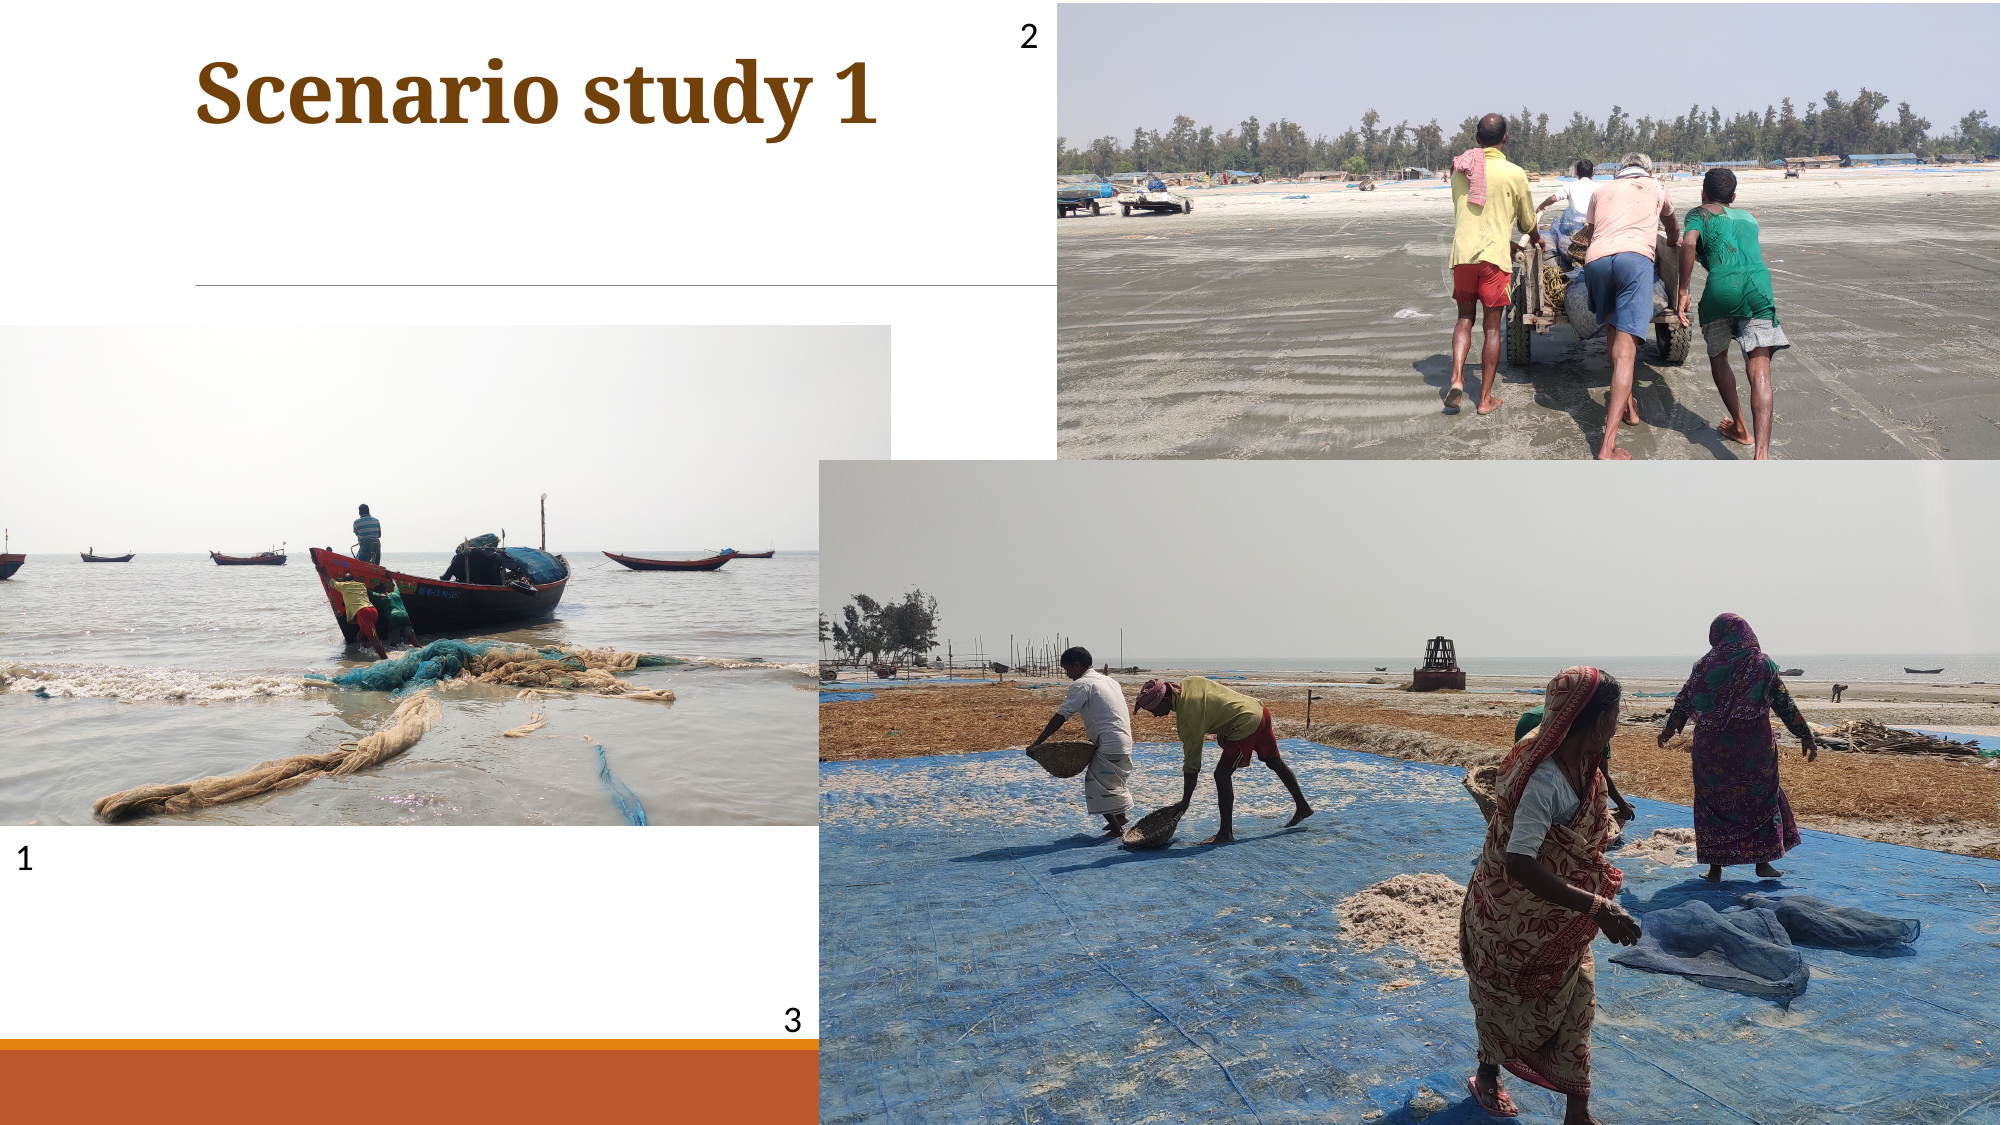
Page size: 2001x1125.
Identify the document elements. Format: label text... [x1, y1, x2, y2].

title Scenario study 1 [179, 47, 1054, 149]
picture [0, 324, 891, 827]
picture [1057, 2, 2000, 460]
text_box 1 [0, 833, 51, 886]
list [818, 460, 2000, 1125]
text_box 2 [1004, 3, 1055, 63]
text_box 3 [768, 987, 815, 1048]
